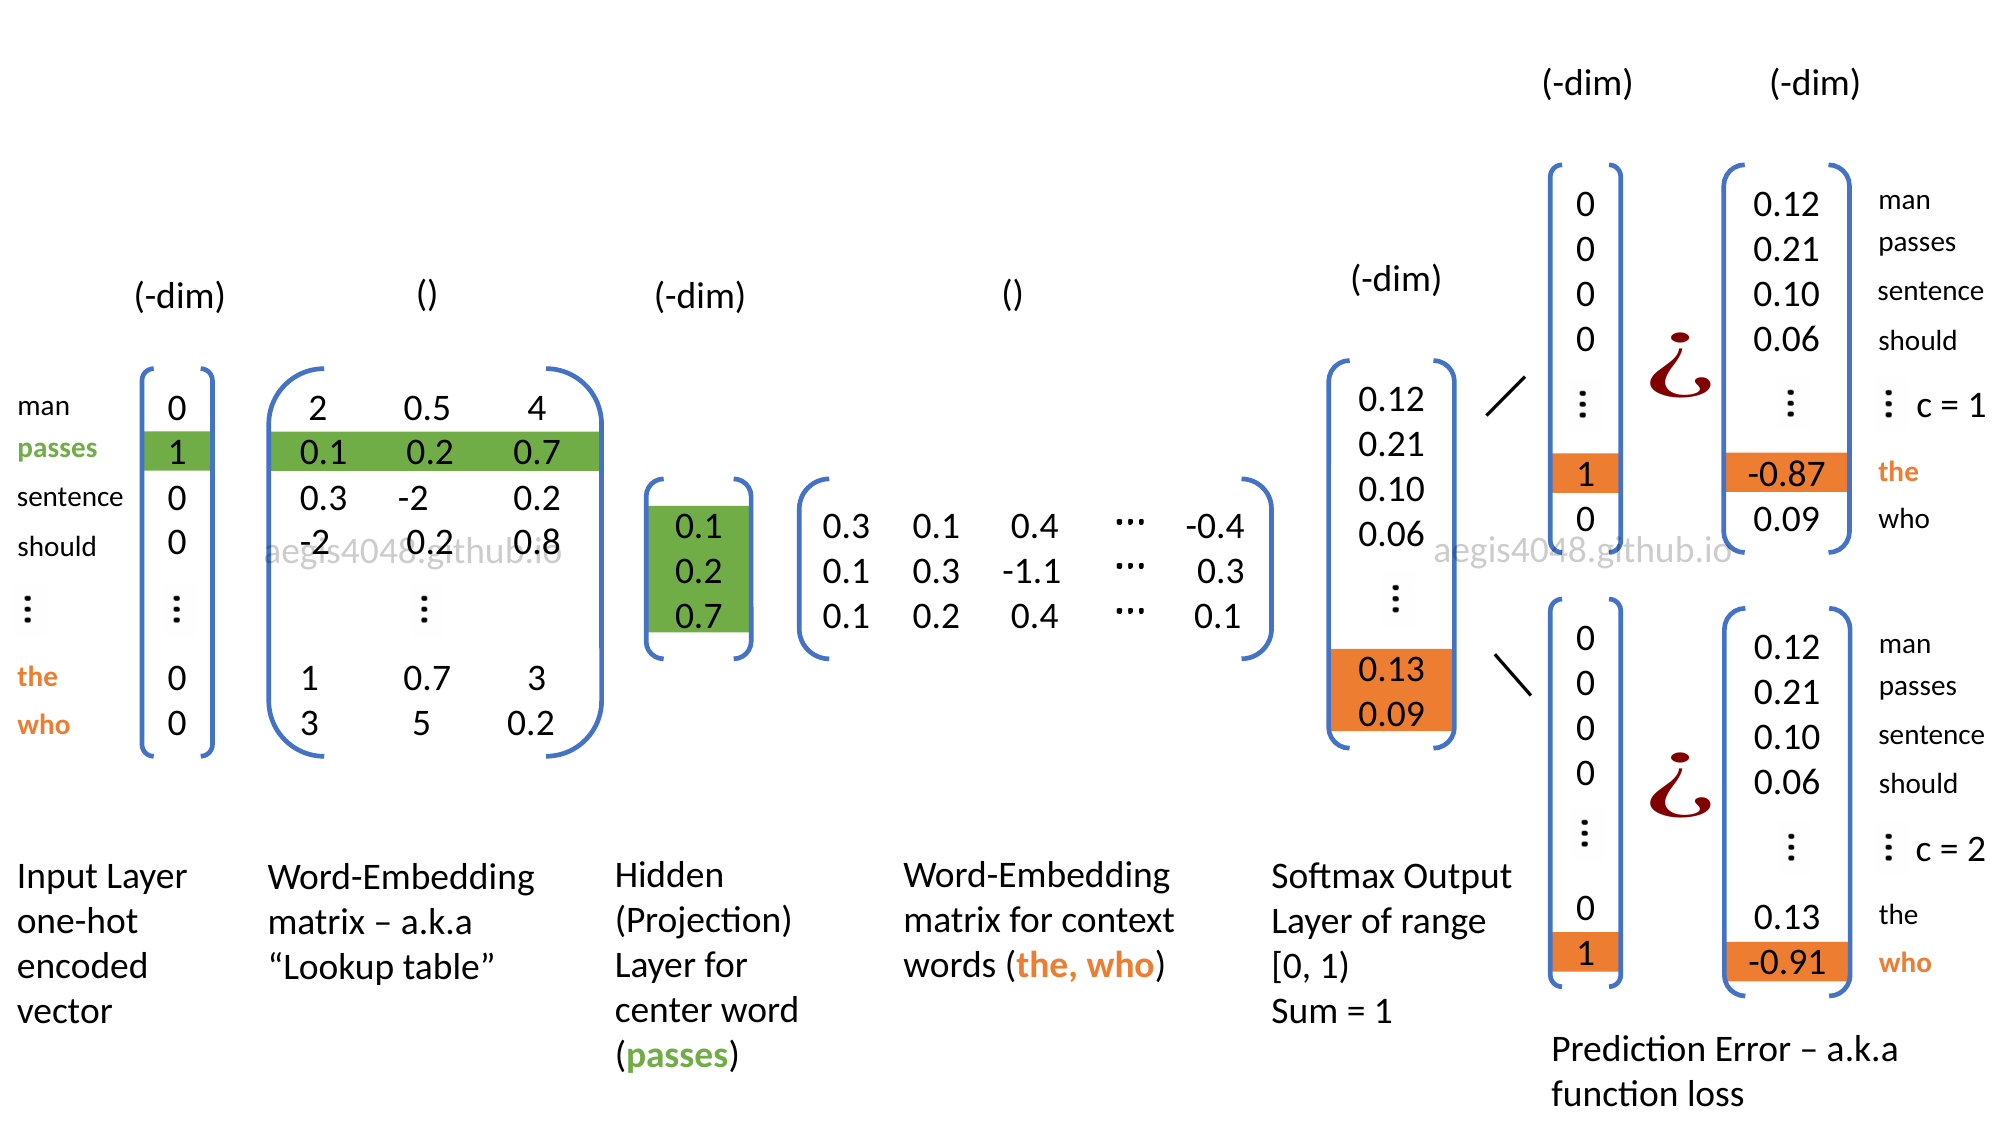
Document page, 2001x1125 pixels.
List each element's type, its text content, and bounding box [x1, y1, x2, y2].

text_box the [1863, 444, 2000, 495]
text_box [1103, 508, 1156, 630]
text_box passes [1864, 658, 1977, 707]
picture [1767, 378, 1820, 429]
text_box Hidden (Projection) Layer for center word (passes) [600, 842, 840, 1083]
text_box Prediction Error – a.k.a function loss [1536, 1016, 1967, 1122]
text_box passes [1863, 215, 1976, 264]
text_box 0.12 0.21 0.10 0.06 0.13 0.09 [1328, 359, 1455, 749]
text_box sentence [1862, 264, 2000, 314]
text_box who [1864, 938, 2000, 986]
text_box c = 2 [1900, 816, 2000, 877]
text_box 0 0 0 0 0 1 [1549, 598, 1622, 988]
picture [1559, 379, 1612, 430]
text_box Softmax Output Layer of range [0, 1) Sum = 1 [1256, 843, 1541, 1038]
text_box aegis4048.github.io [248, 518, 582, 579]
text_box should [2, 519, 147, 570]
text_box should [1864, 758, 2000, 808]
text_box 0.12 0.21 0.10 0.06 0.13 -0.91 [1723, 607, 1851, 997]
picture [1372, 573, 1425, 625]
text_box who [2, 700, 147, 748]
picture [1865, 822, 1918, 873]
text_box the [1864, 888, 2000, 938]
text_box 0.12 0.21 0.10 0.06 -0.87 0.09 [1723, 164, 1851, 554]
text_box sentence [2, 469, 141, 520]
text_box c = 1 [1901, 372, 2000, 433]
picture [1561, 808, 1614, 859]
text_box passes [2, 421, 115, 469]
text_box man [1863, 172, 1967, 215]
text_box 0 1 0 0 0 0 [141, 368, 214, 757]
text_box Word-Embedding matrix – a.k.a “Lookup table” [252, 844, 586, 995]
text_box who [1863, 495, 2000, 542]
text_box 2 0.5 4 0.1 0.2 0.7 0.3 -2 0.2 -2 0.2 0.8 1 0.7 3 3 5 0.2 [268, 368, 603, 757]
text_box 0.3 0.1 0.4 -0.4 0.1 0.3 -1.1 0.3 0.1 0.2 0.4 0.1 [798, 478, 1273, 660]
picture [153, 584, 206, 635]
text_box man [1864, 616, 1967, 658]
text_box the [2, 650, 147, 700]
text_box Word-Embedding matrix for context words (the, who) [888, 842, 1217, 993]
text_box should [1863, 314, 2000, 364]
text_box Input Layer one-hot encoded vector [2, 843, 267, 1084]
text_box 0.1 0.2 0.7 [645, 478, 752, 660]
picture [1864, 378, 1918, 430]
text_box sentence [1863, 707, 2000, 758]
text_box 0 0 0 0 1 0 [1549, 164, 1622, 517]
picture [400, 584, 454, 635]
text_box man [2, 378, 106, 421]
picture [1767, 822, 1821, 873]
picture [4, 584, 57, 635]
text_box aegis4048.github.io [1418, 517, 1752, 578]
